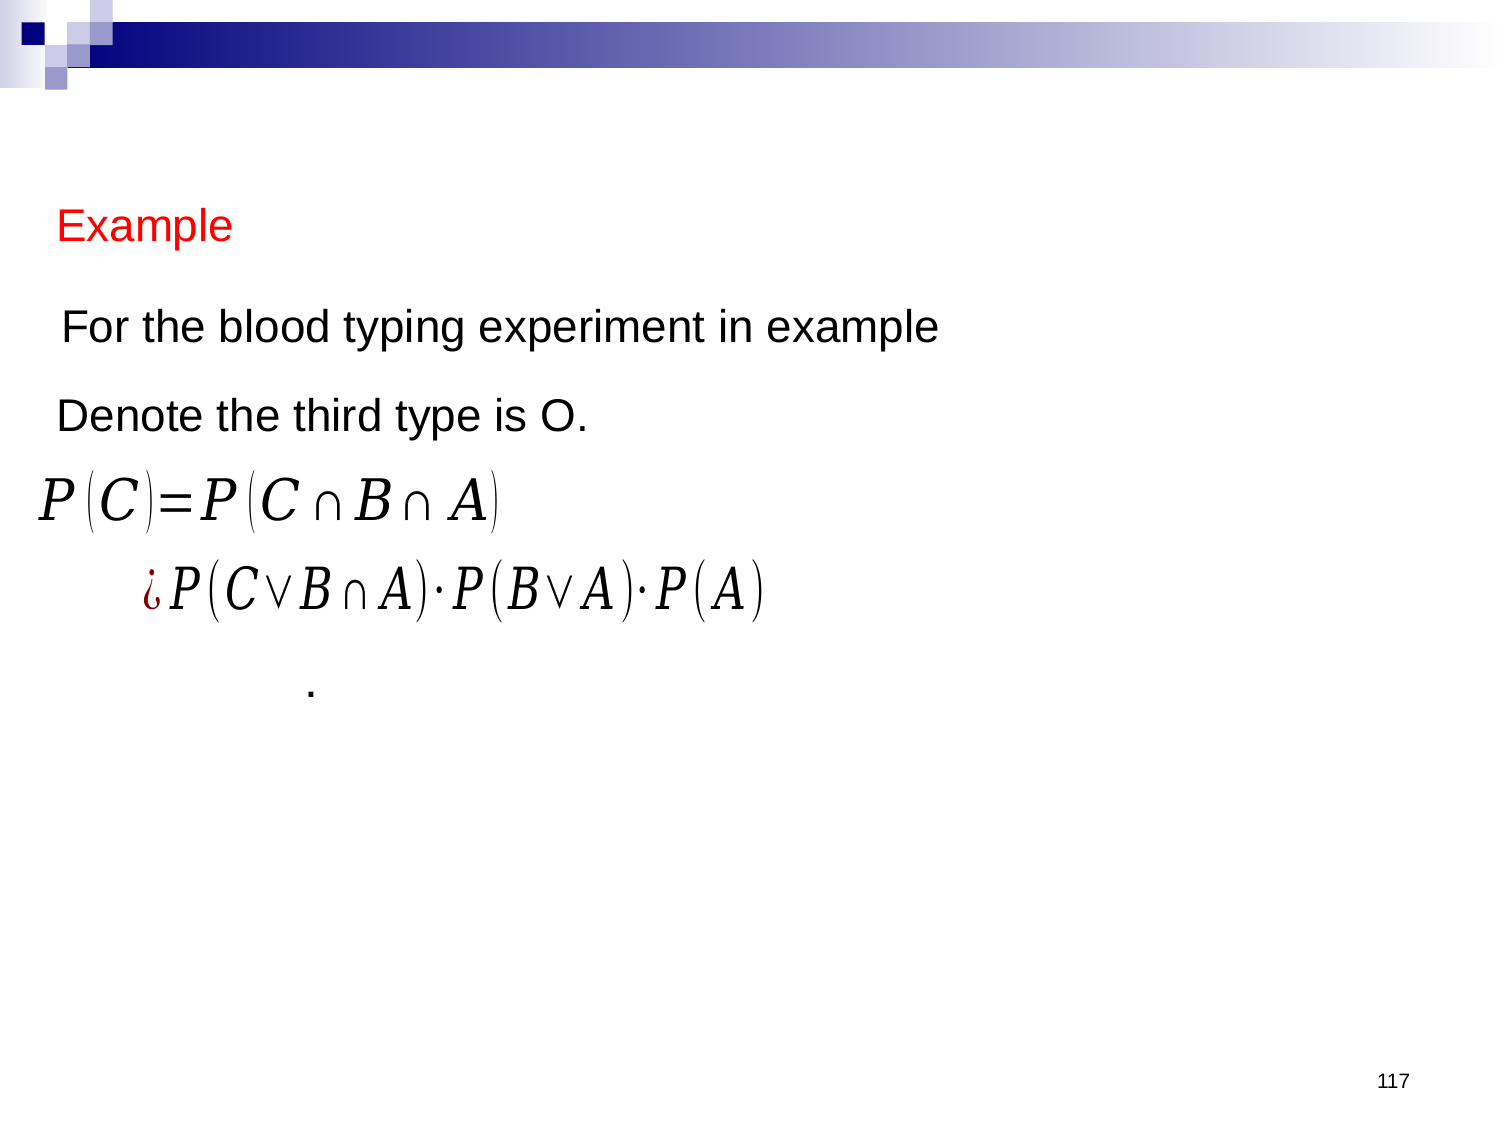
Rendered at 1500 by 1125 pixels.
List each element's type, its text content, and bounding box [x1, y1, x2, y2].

text_box For the blood typing experiment in example [46, 289, 956, 359]
text_box Example [41, 188, 562, 259]
slide_number 117 [1074, 1024, 1426, 1101]
